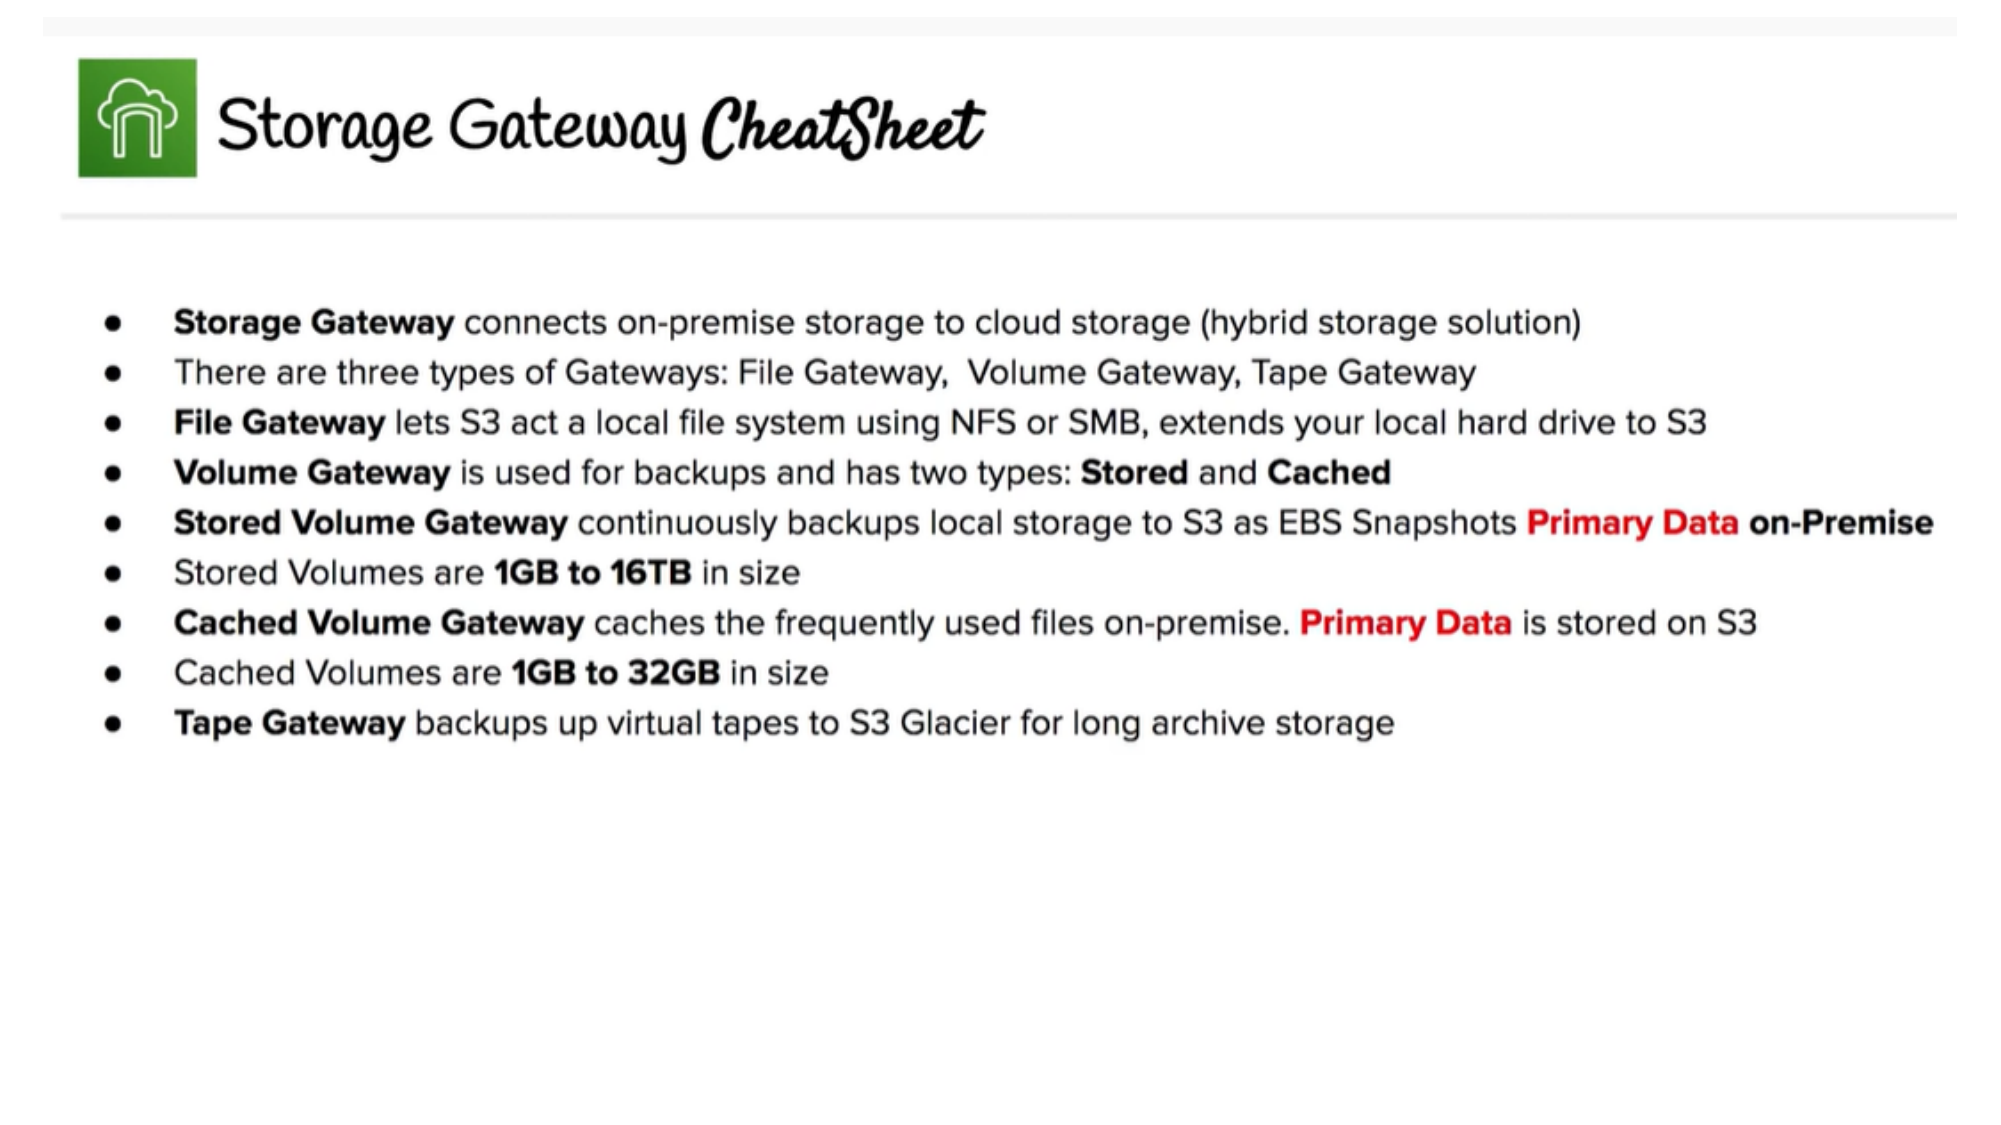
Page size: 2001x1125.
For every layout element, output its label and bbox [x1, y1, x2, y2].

picture [43, 17, 1957, 852]
